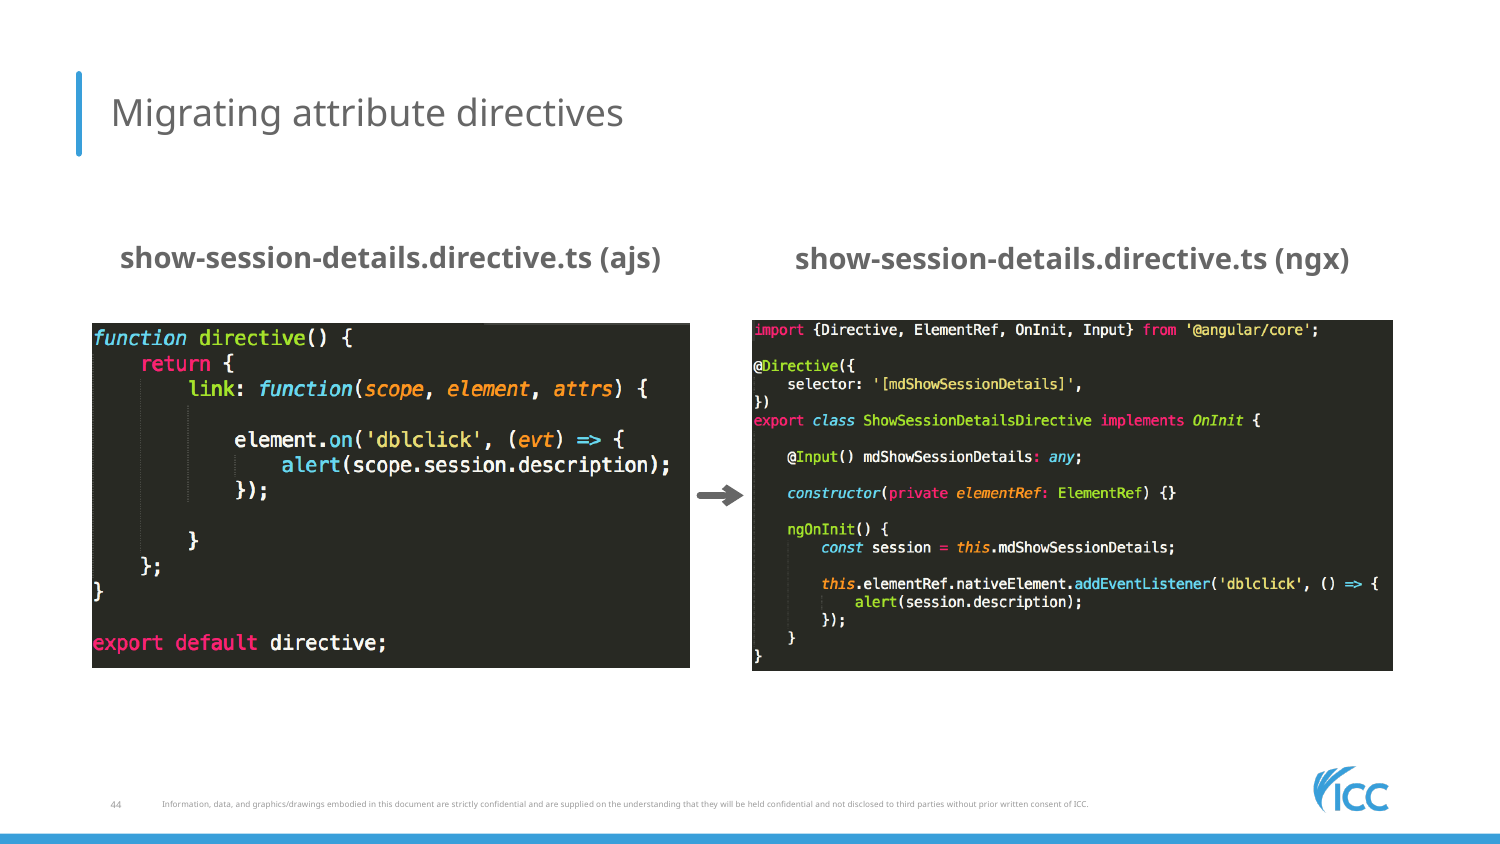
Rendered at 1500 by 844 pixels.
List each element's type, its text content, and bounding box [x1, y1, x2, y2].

picture [92, 323, 690, 668]
title Migrating attribute directives [95, 53, 1390, 176]
slide_number 44 [95, 783, 156, 829]
text_box show-session-details.directive.ts (ajs) [99, 224, 683, 289]
text_box show-session-details.directive.ts (ngx) [771, 225, 1374, 290]
picture [752, 320, 1393, 671]
picture [1312, 765, 1390, 814]
